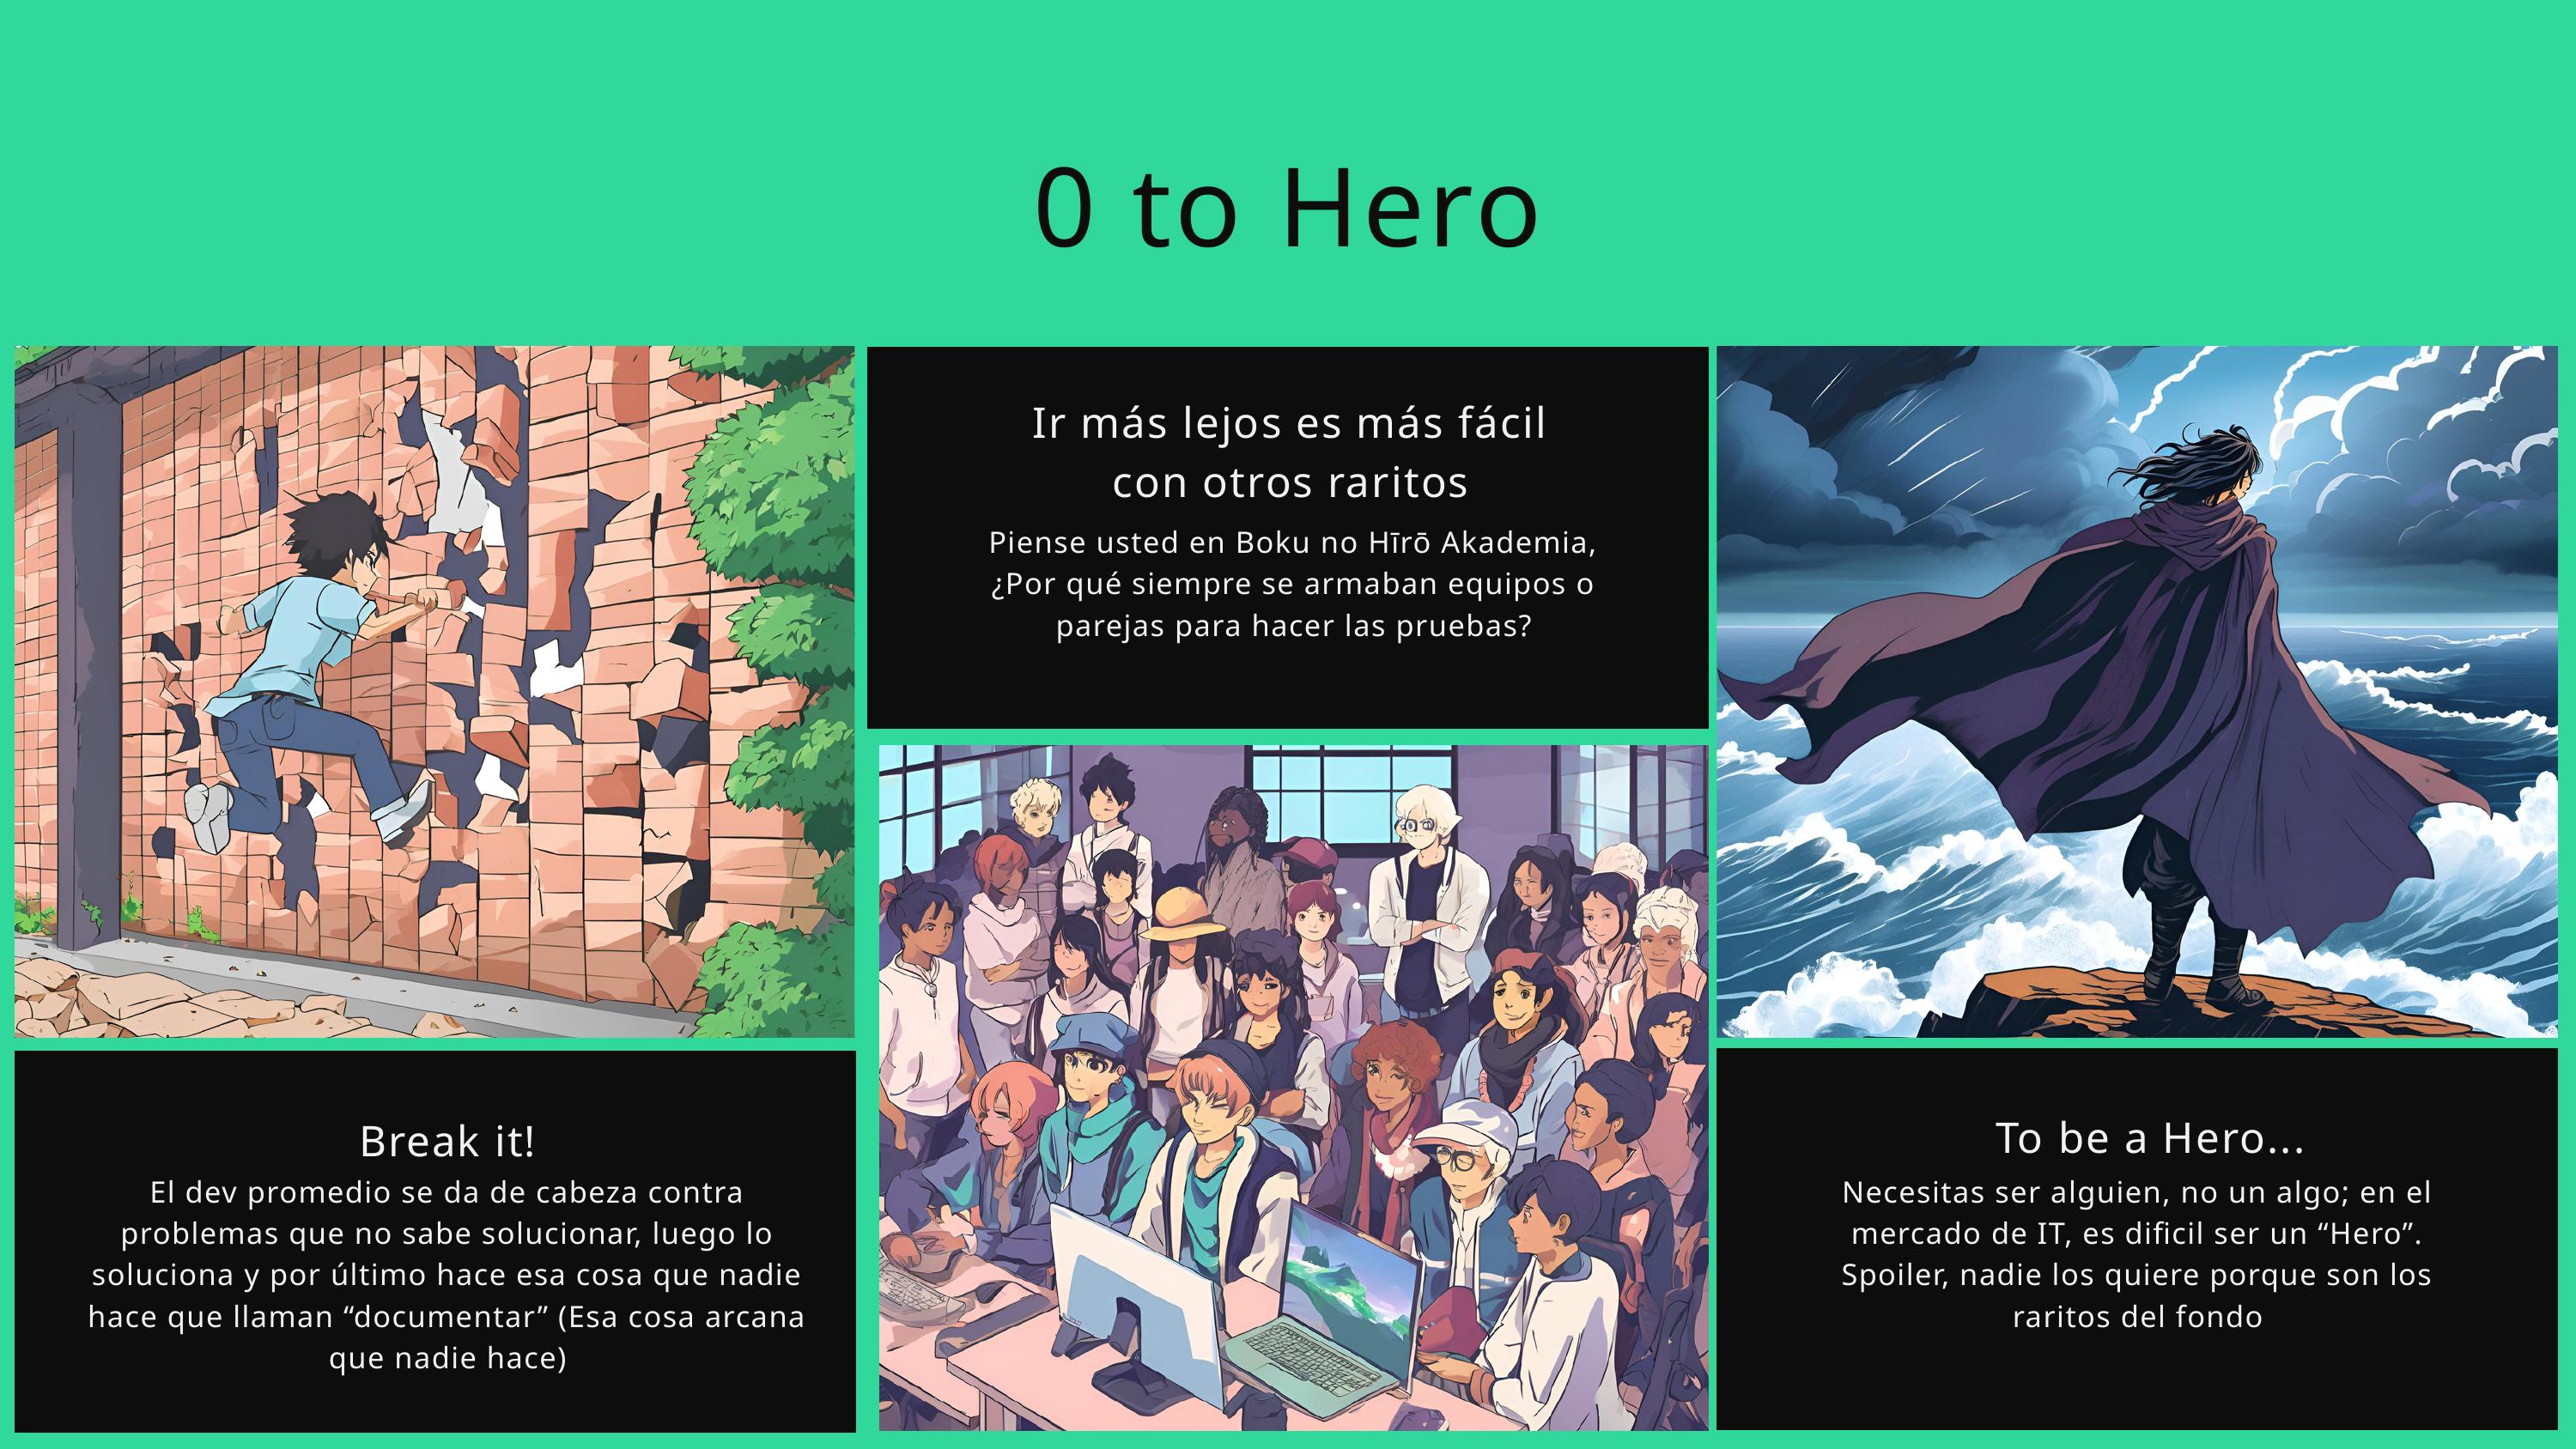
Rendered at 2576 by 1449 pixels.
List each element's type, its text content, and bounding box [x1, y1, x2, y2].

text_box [1716, 1047, 2559, 1431]
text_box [14, 1050, 856, 1434]
text_box [15, 346, 855, 1038]
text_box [867, 346, 1710, 730]
text_box 0 to Hero [714, 136, 1862, 270]
text_box [879, 745, 1709, 1431]
text_box [1716, 346, 2558, 1038]
